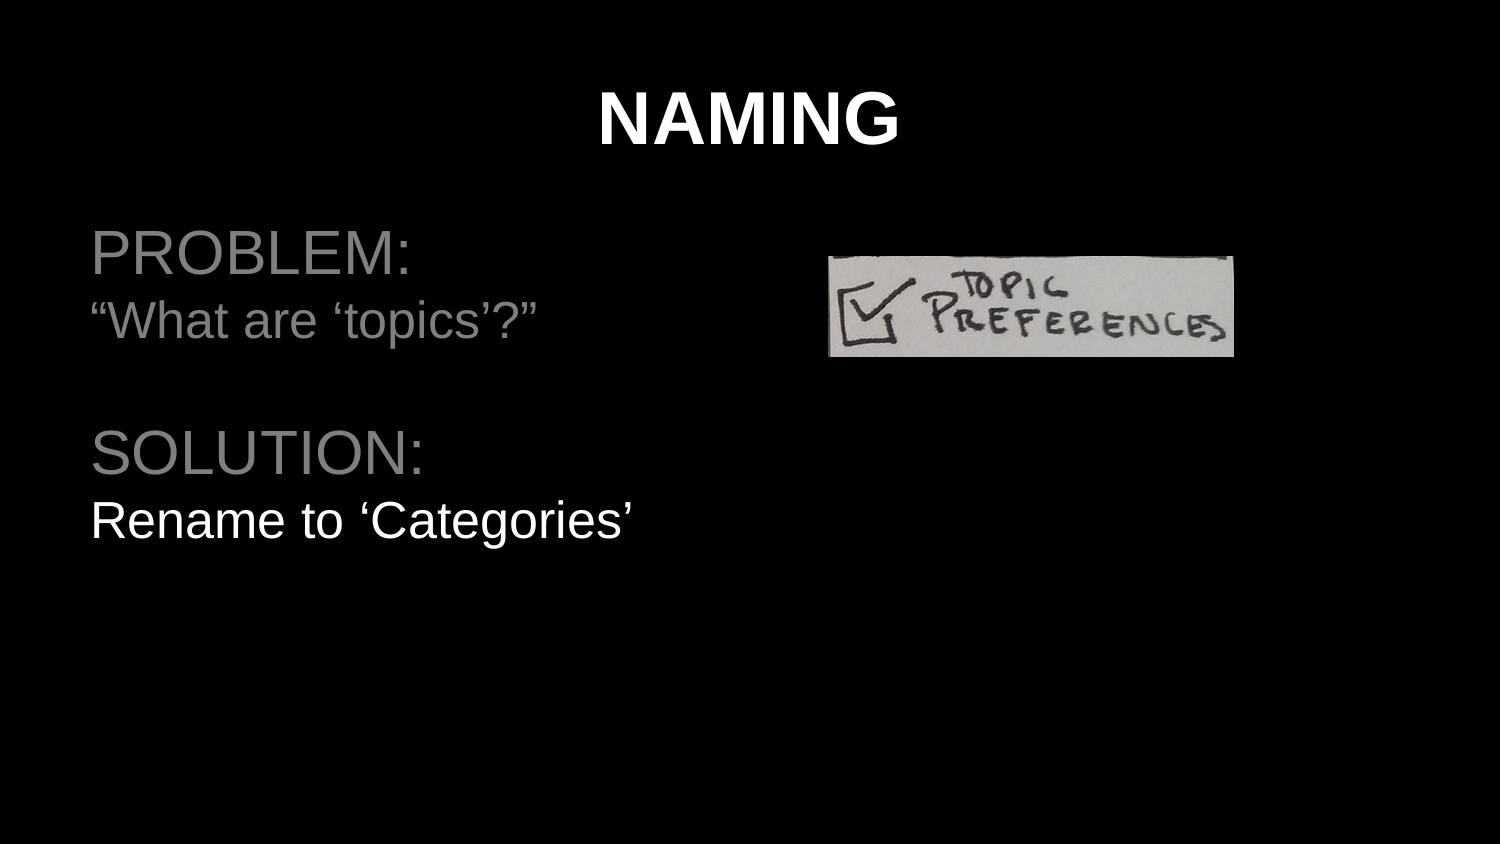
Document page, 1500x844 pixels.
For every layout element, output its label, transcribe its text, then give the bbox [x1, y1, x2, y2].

title NAMING [75, 33, 1425, 175]
list PROBLEM: “What are ‘topics’?” SOLUTION: Rename to ‘Categories’ [75, 196, 1425, 808]
picture [827, 256, 1235, 357]
